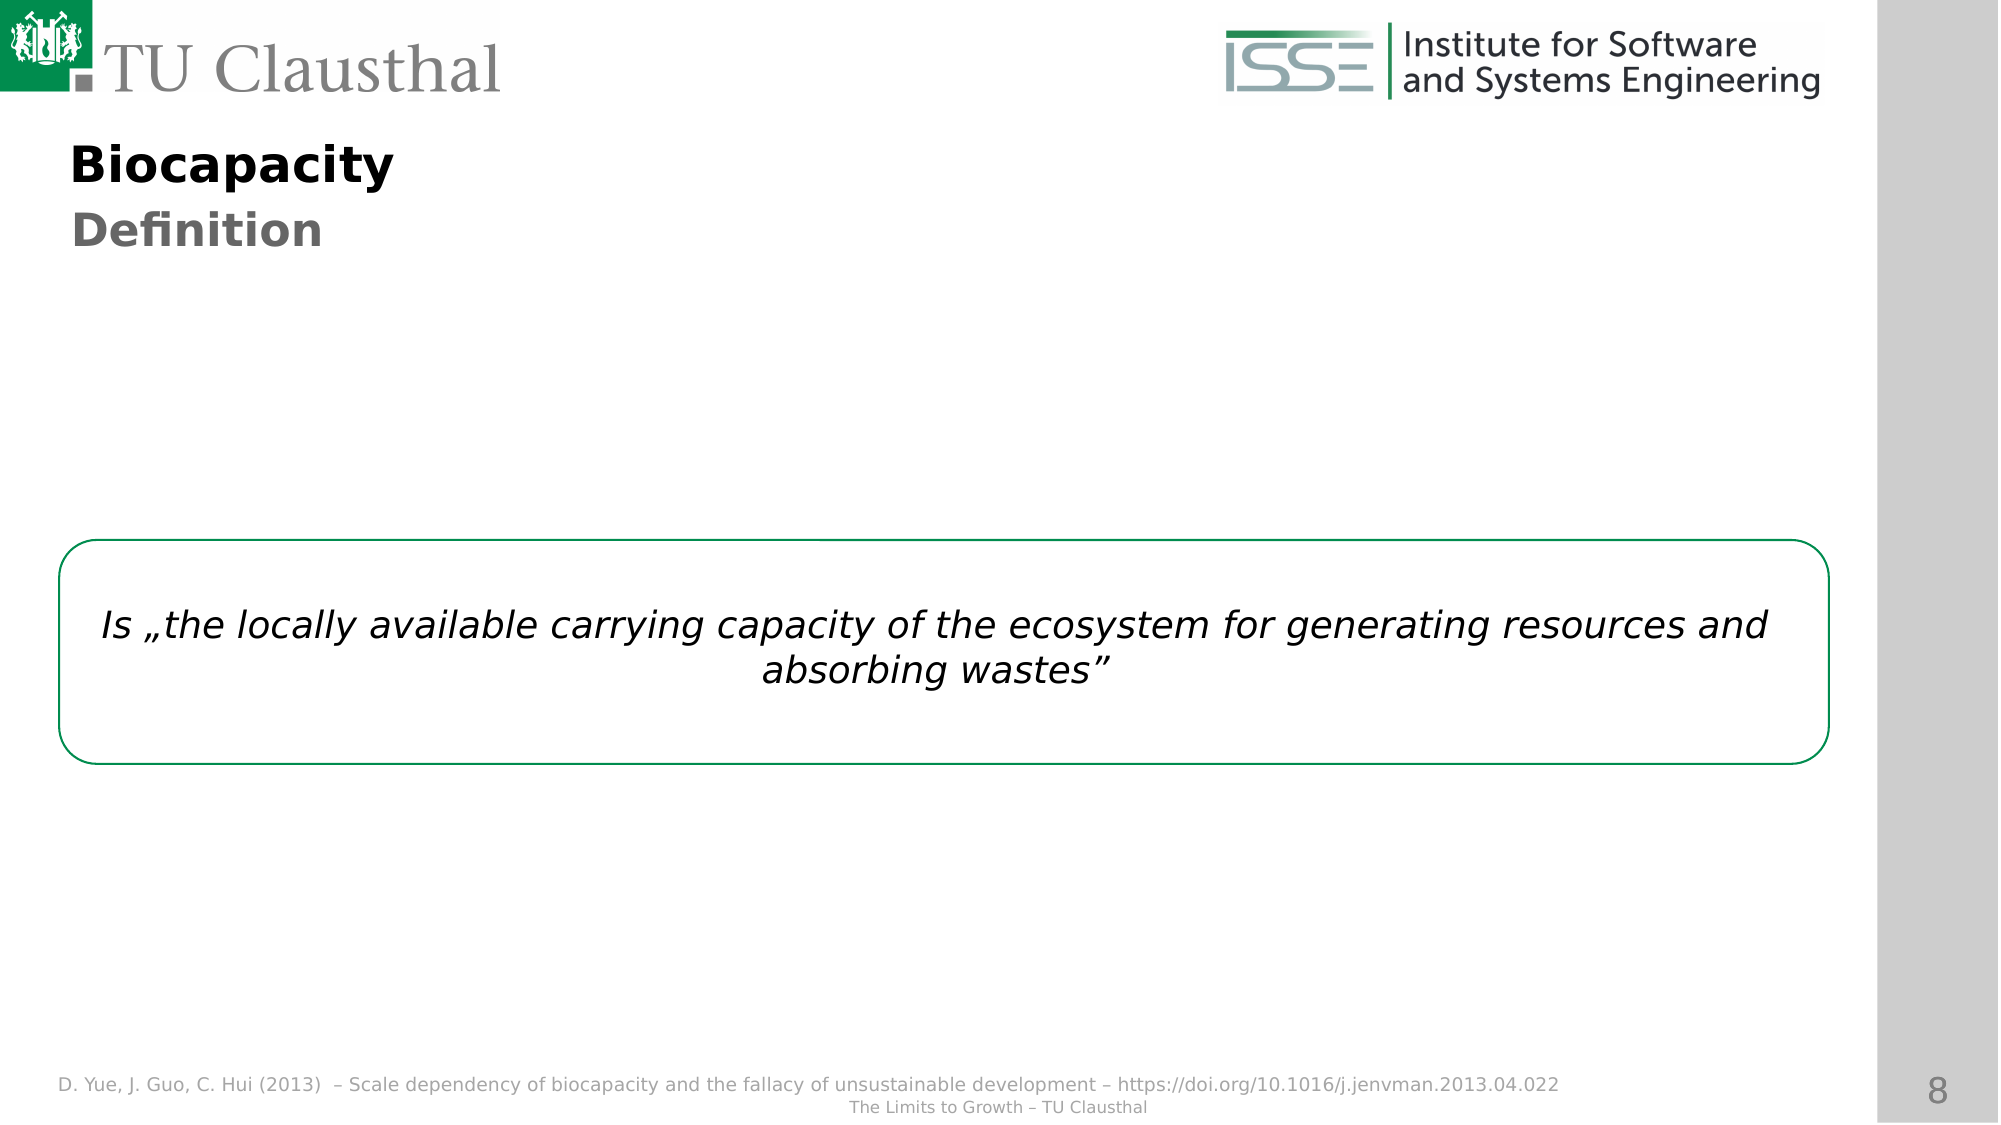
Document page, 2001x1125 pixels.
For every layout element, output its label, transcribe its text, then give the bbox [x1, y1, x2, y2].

picture [1218, 22, 1825, 106]
text_box Biocapacity [54, 125, 1817, 206]
text_box Definition [70, 188, 1769, 269]
picture [0, 0, 500, 92]
text_box D. Yue, J. Guo, C. Hui (2013) – Scale dependency of biocapacity and the fallacy of unsustainable development – https://doi.org/10.1016/j.jenvman.2013.04.022 [43, 1065, 1814, 1103]
text_box [58, 538, 1830, 765]
text_box Is „the locally available carrying capacity of the ecosystem for generating resources and absorbing wastes” [54, 207, 1817, 1033]
